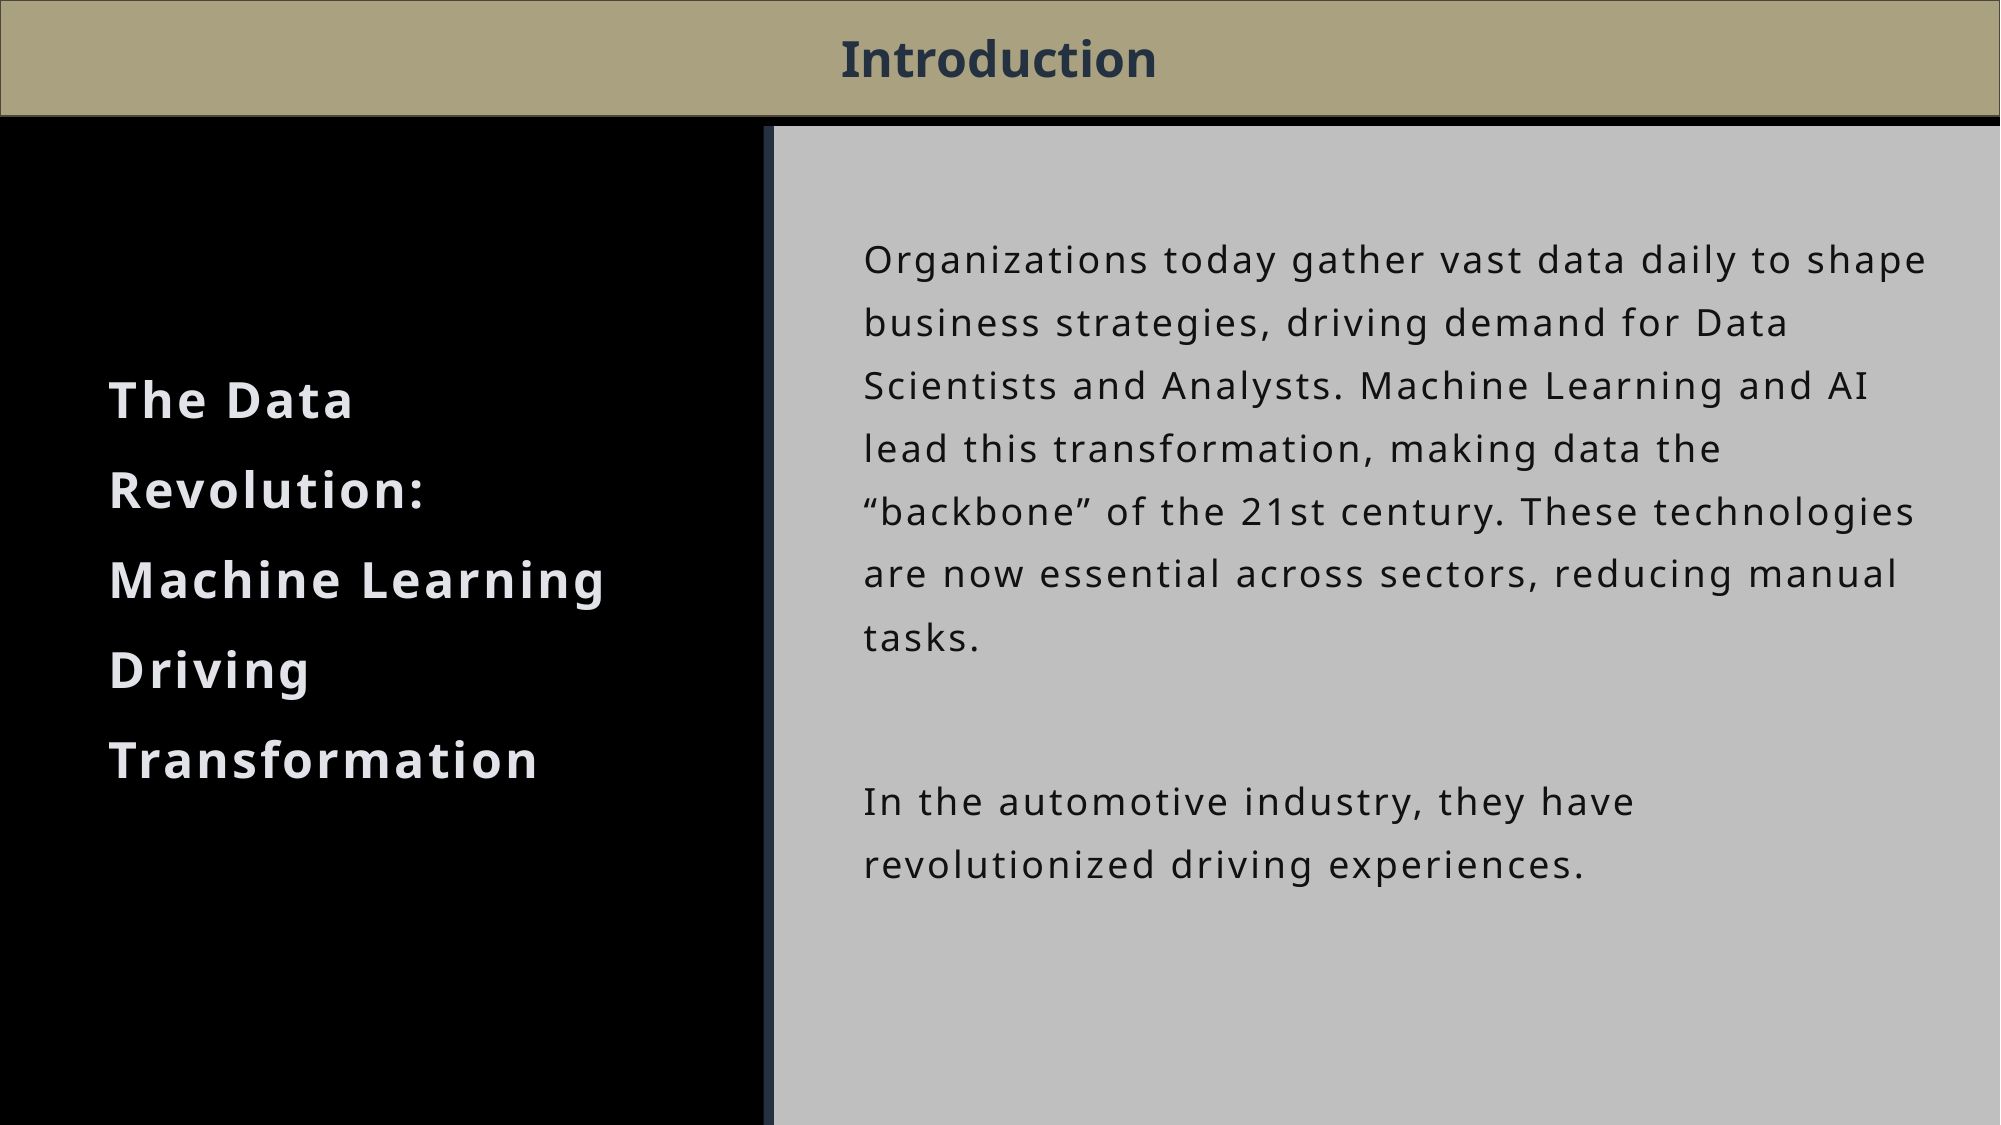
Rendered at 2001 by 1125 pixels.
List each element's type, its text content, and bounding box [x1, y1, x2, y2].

list Organizations today gather vast data daily to shape business strategies, driving demand for Data Scientists and Analysts. Machine Learning and AI lead this transformation, making data the “backbone” of the 21st century. These technologies are now essential across sectors, reducing manual tasks. In the automotive industry, they have revolutionized driving experiences. [845, 148, 1955, 953]
title The Data Revolution: Machine Learning Driving Transformation [90, 136, 675, 989]
text_box Introduction [0, 0, 2000, 115]
